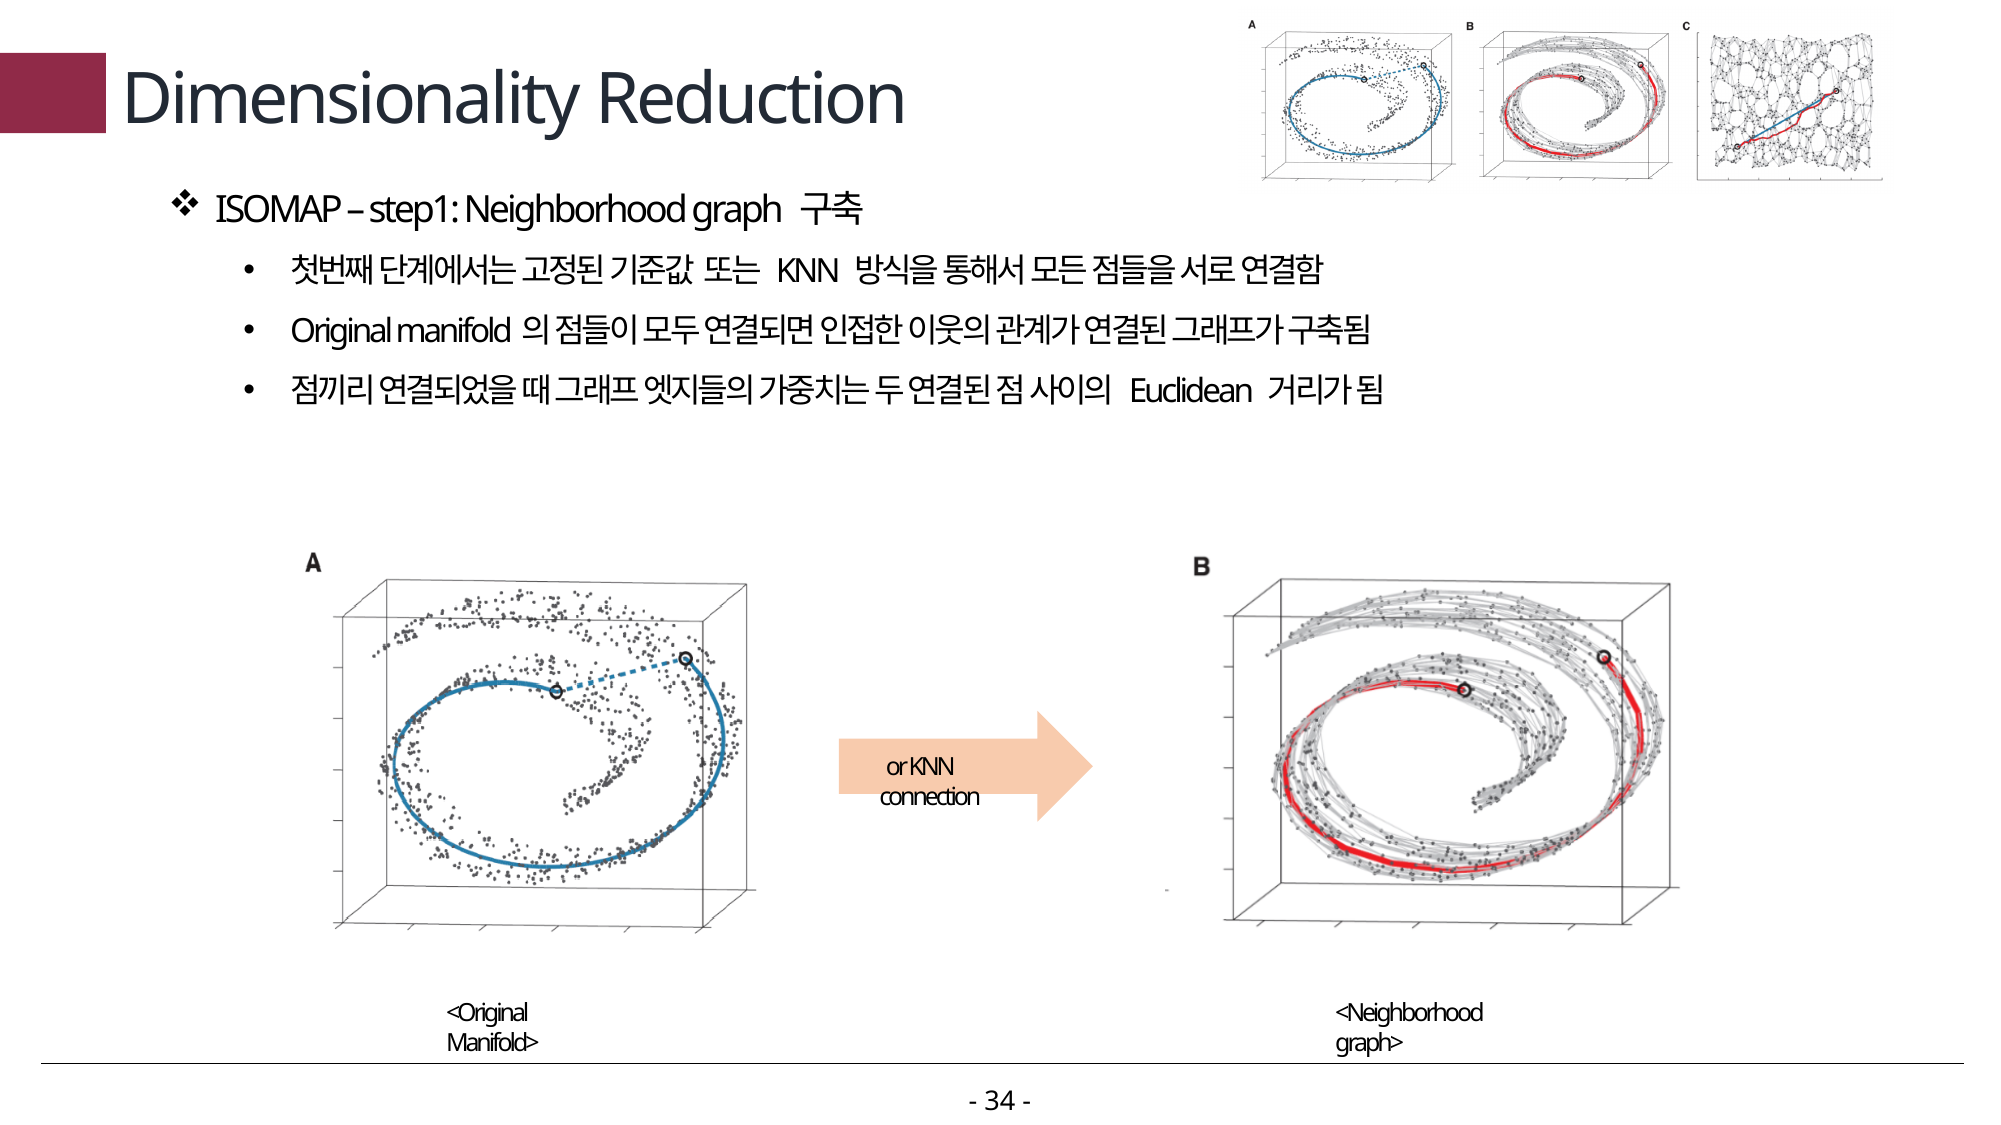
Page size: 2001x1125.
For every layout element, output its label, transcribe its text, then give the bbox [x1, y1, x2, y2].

picture [278, 529, 767, 958]
text_box <Neighborhood graph> [1320, 989, 1540, 1064]
picture [1238, 6, 1894, 194]
title Dimensionality Reduction [106, 54, 1238, 147]
text_box [837, 708, 1095, 825]
text_box <Original Manifold> [431, 989, 614, 1064]
picture [1165, 529, 1695, 958]
